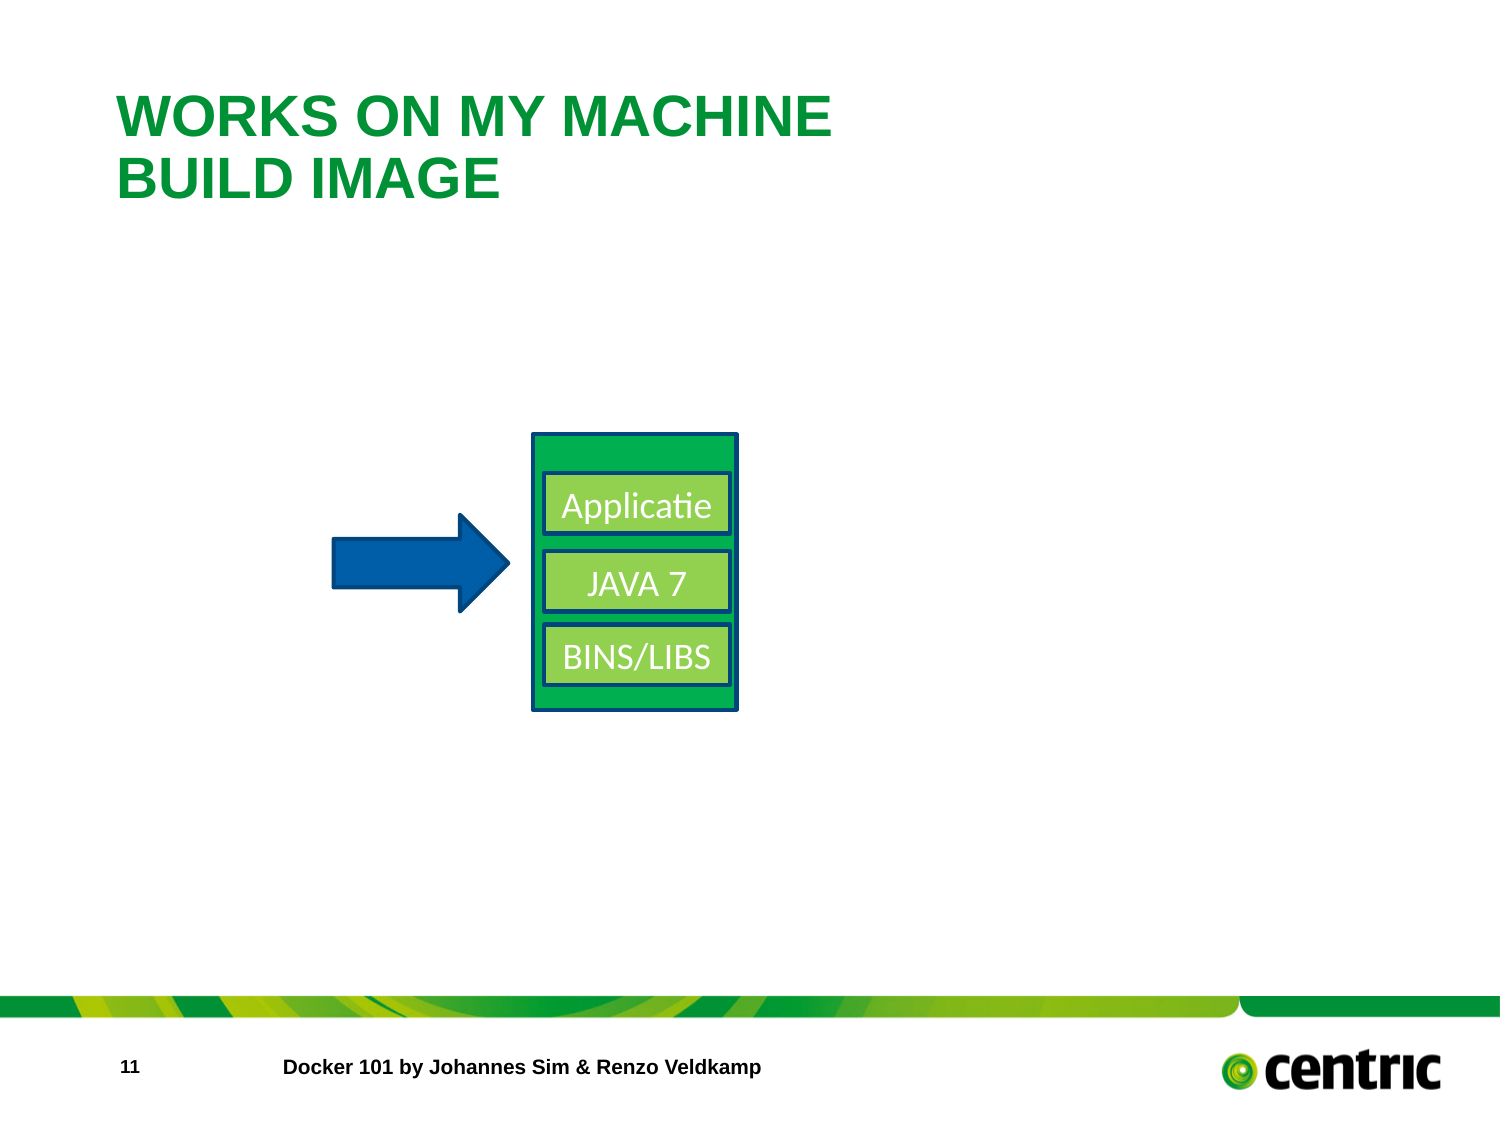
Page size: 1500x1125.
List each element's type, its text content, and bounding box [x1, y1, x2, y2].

footer 11ATION [104, 1035, 233, 1096]
text_box BINS/LIBS [542, 622, 732, 687]
slide_number Docker 101 by Johannes Sim & Renzo Veldkamp017 [267, 1035, 1190, 1096]
picture [0, 995, 1500, 1125]
text_box [531, 432, 739, 712]
title WORKS on MY MACHINE BUILD IMAGE [101, 77, 1441, 213]
text_box [331, 512, 511, 614]
text_box JAVA 7 [542, 549, 732, 614]
text_box Applicatie [542, 471, 732, 536]
